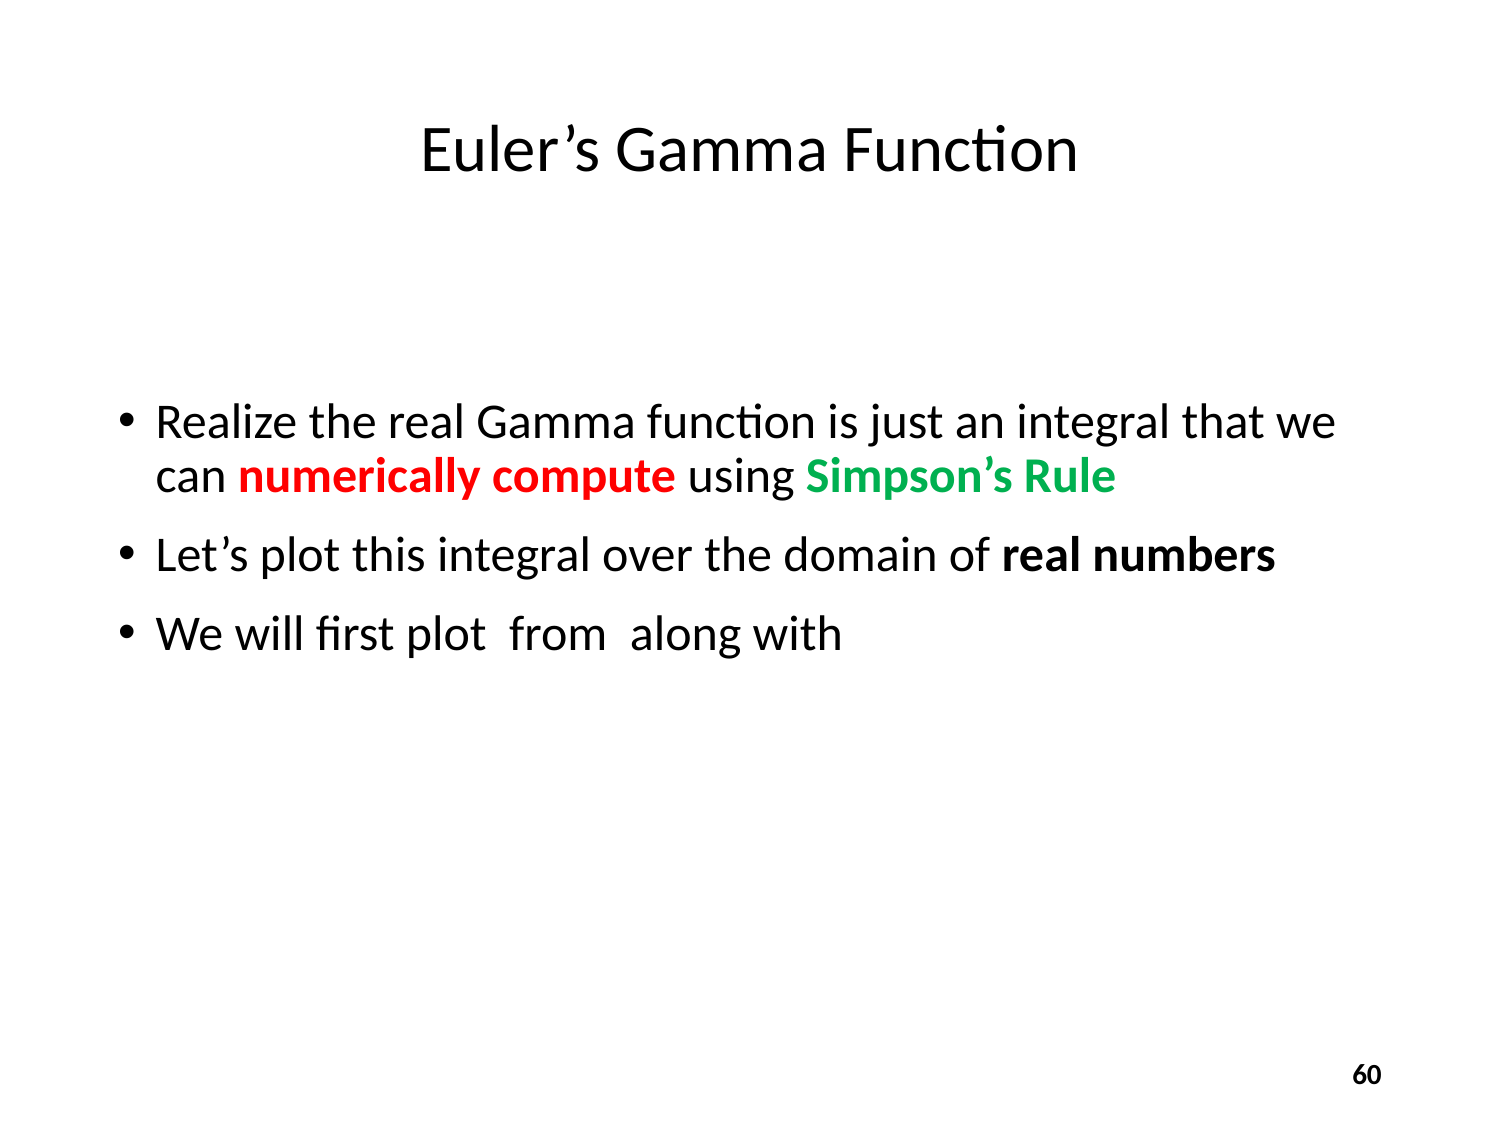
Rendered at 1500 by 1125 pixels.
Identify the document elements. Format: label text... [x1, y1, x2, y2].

slide_number 60 [1059, 1042, 1397, 1103]
title Euler’s Gamma Function [103, 59, 1397, 241]
